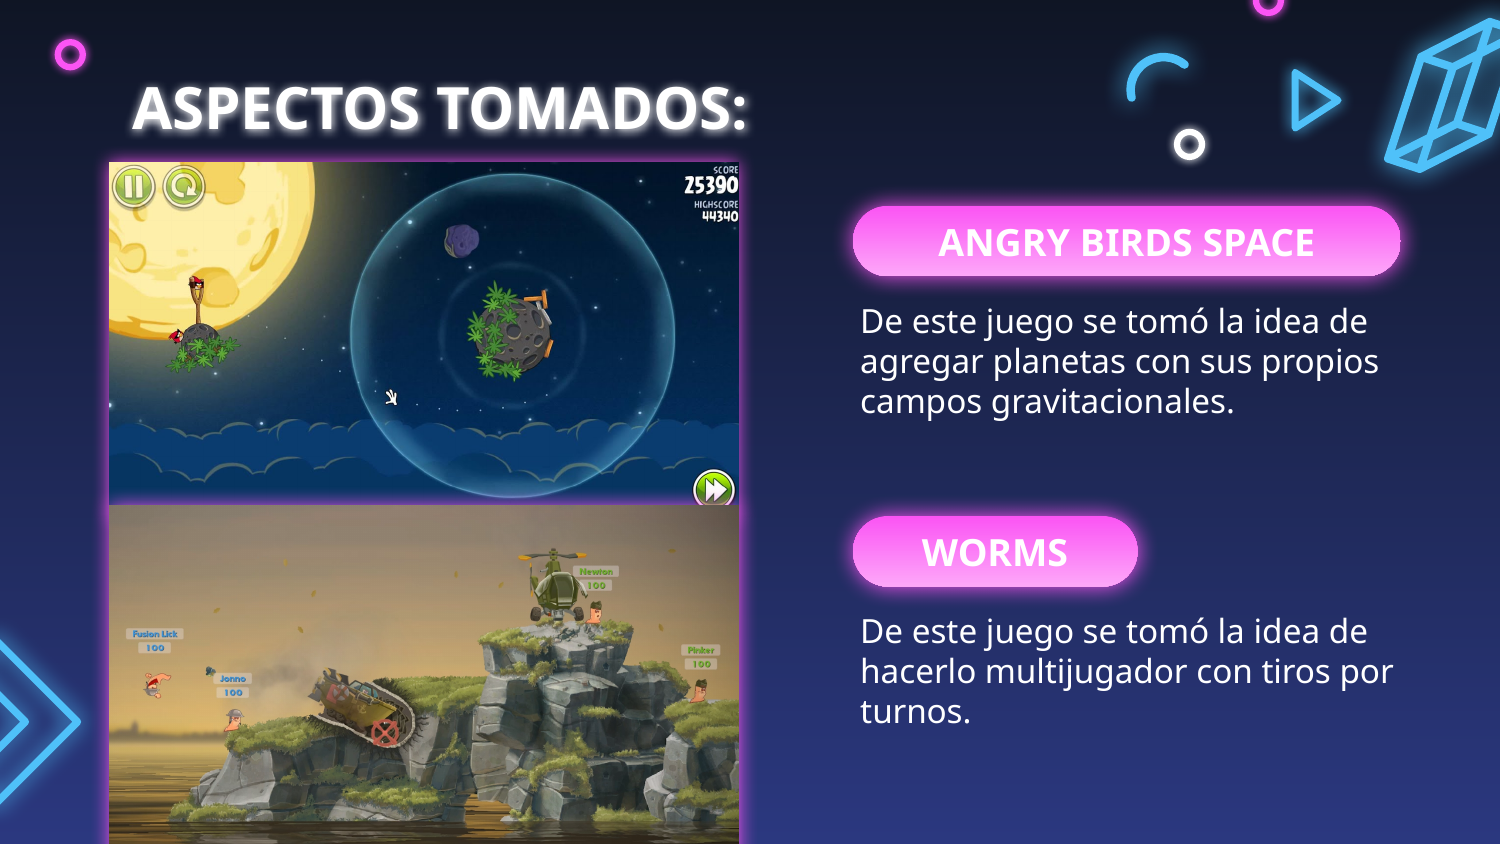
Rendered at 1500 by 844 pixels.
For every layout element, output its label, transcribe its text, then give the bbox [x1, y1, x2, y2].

text_box De este juego se tomó la idea de agregar planetas con sus propios campos gravitacionales. [845, 285, 1500, 430]
text_box ANGRY BIRDS SPACE [853, 205, 1401, 277]
picture [109, 162, 739, 844]
text_box De este juego se tomó la idea de hacerlo multijugador con tiros por turnos. [845, 595, 1500, 719]
title ASPECTOS TOMADOS: [116, 56, 1383, 151]
text_box WORMS [852, 515, 1138, 587]
